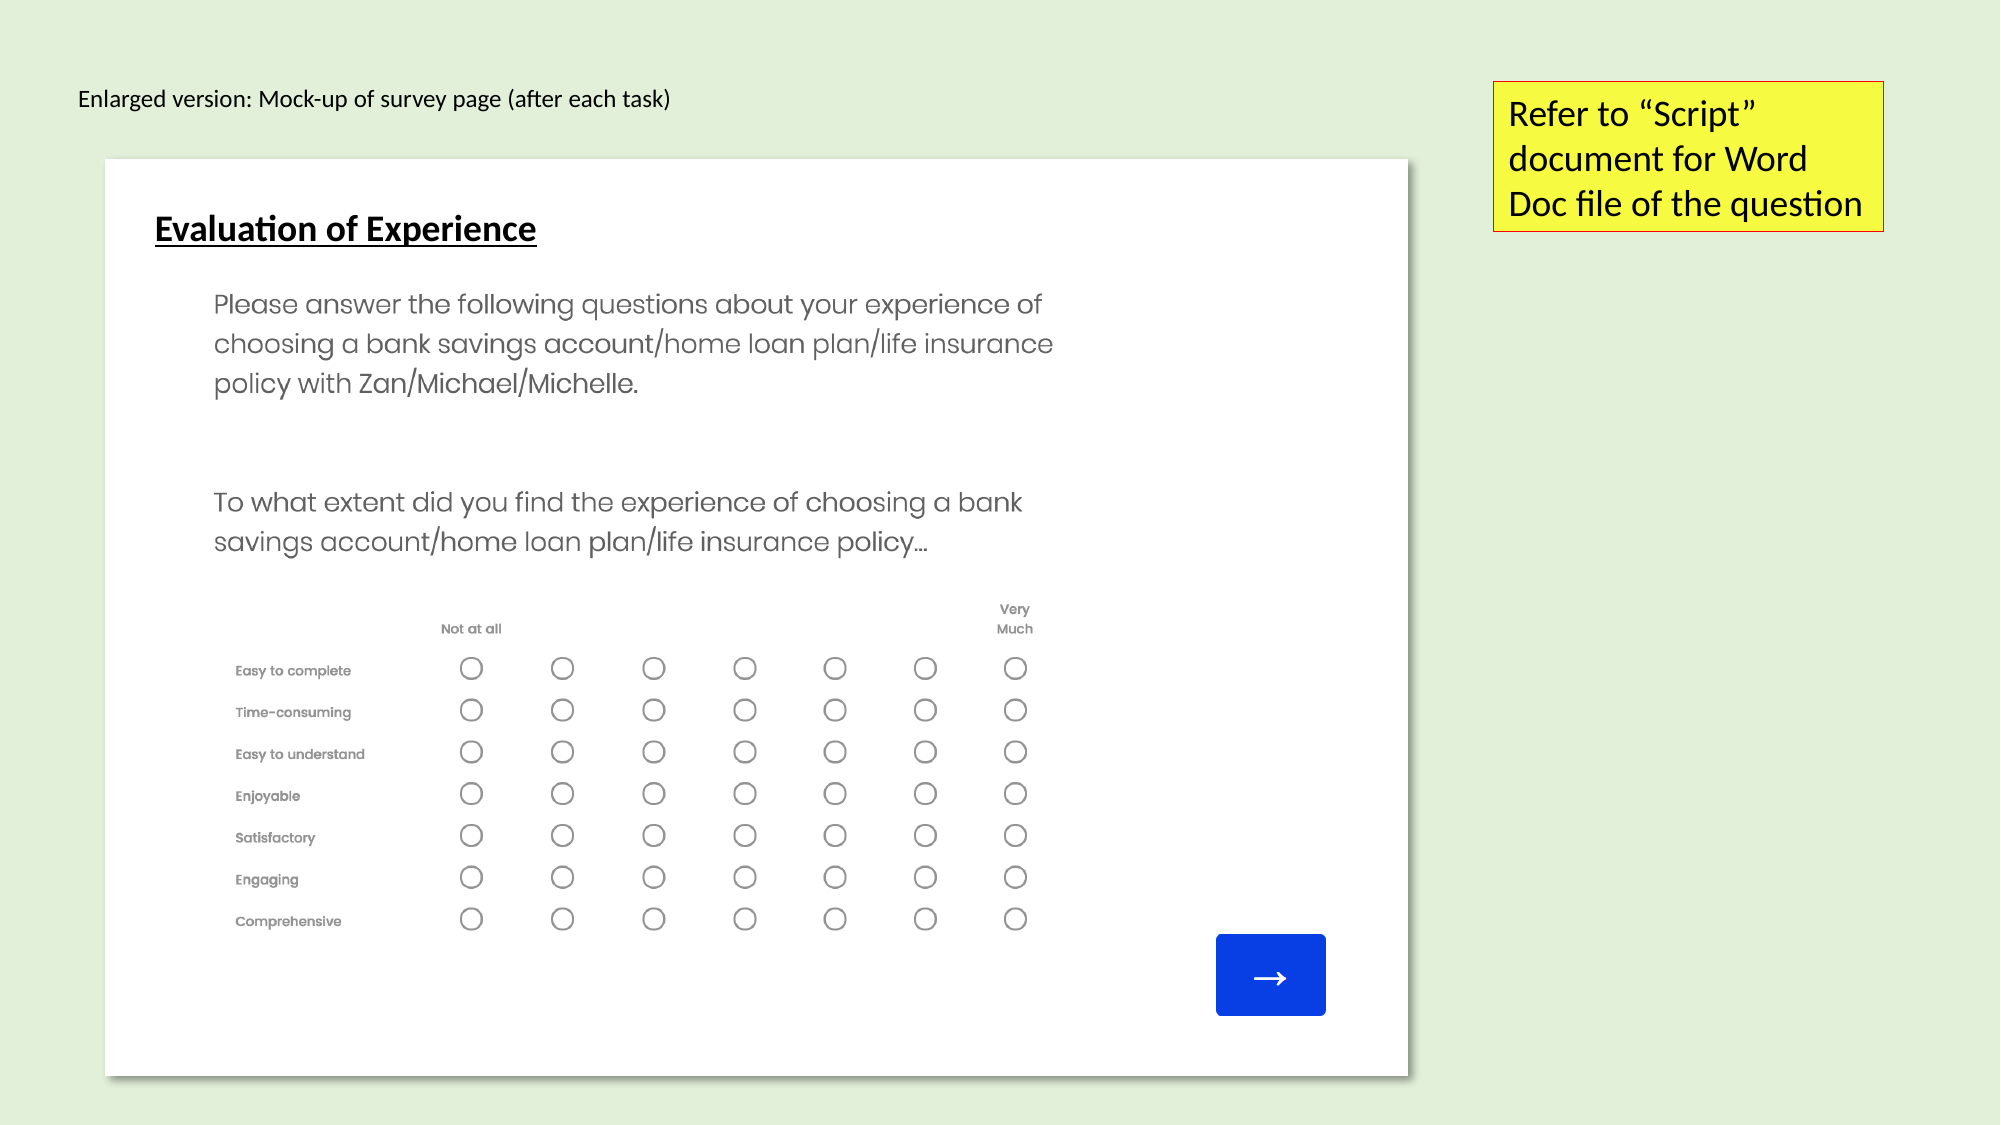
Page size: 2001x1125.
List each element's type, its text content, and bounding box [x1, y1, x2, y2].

picture [176, 276, 1130, 960]
text_box [105, 159, 1408, 1076]
picture [1200, 922, 1352, 1031]
text_box Refer to “Script” document for Word Doc file of the question [1493, 81, 1884, 232]
text_box Evaluation of Experience [140, 197, 850, 257]
text_box [0, 0, 2000, 1125]
text_box Enlarged version: Mock-up of survey page (after each task) [63, 75, 833, 121]
